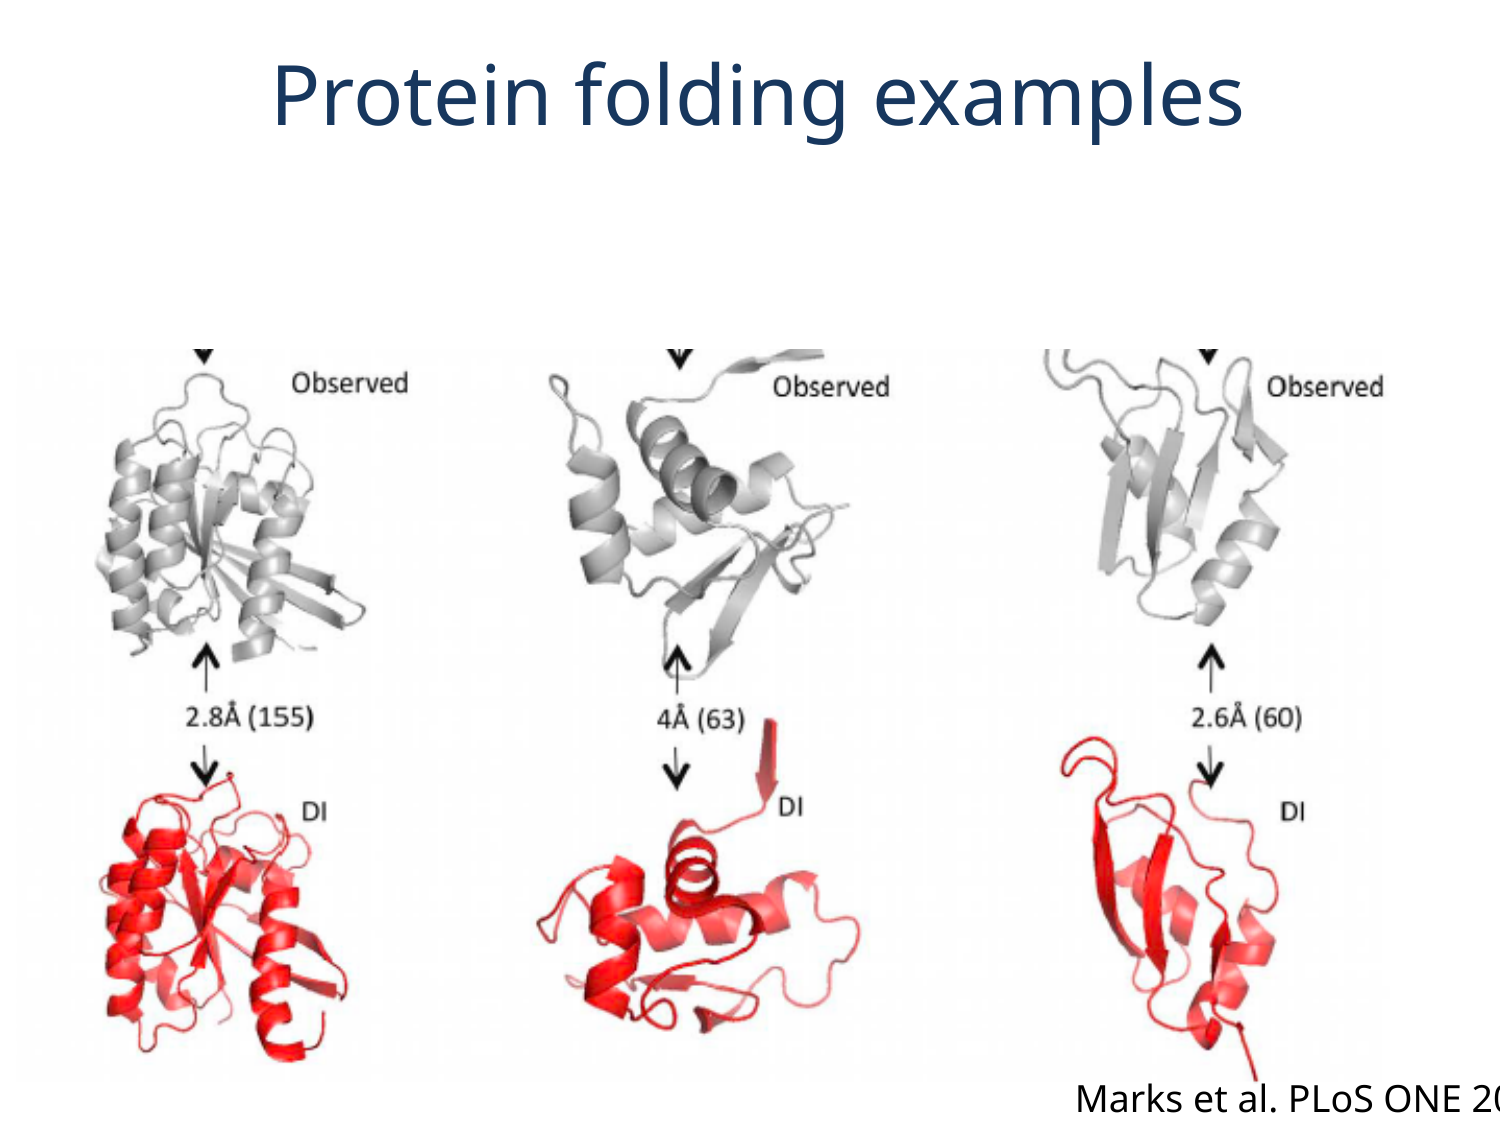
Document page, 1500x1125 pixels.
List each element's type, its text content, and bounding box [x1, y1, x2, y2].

text_box Marks et al. PLoS ONE 2011 [1074, 1107, 1500, 1120]
title Protein folding examples [149, 24, 1368, 161]
picture [16, 349, 1500, 1107]
